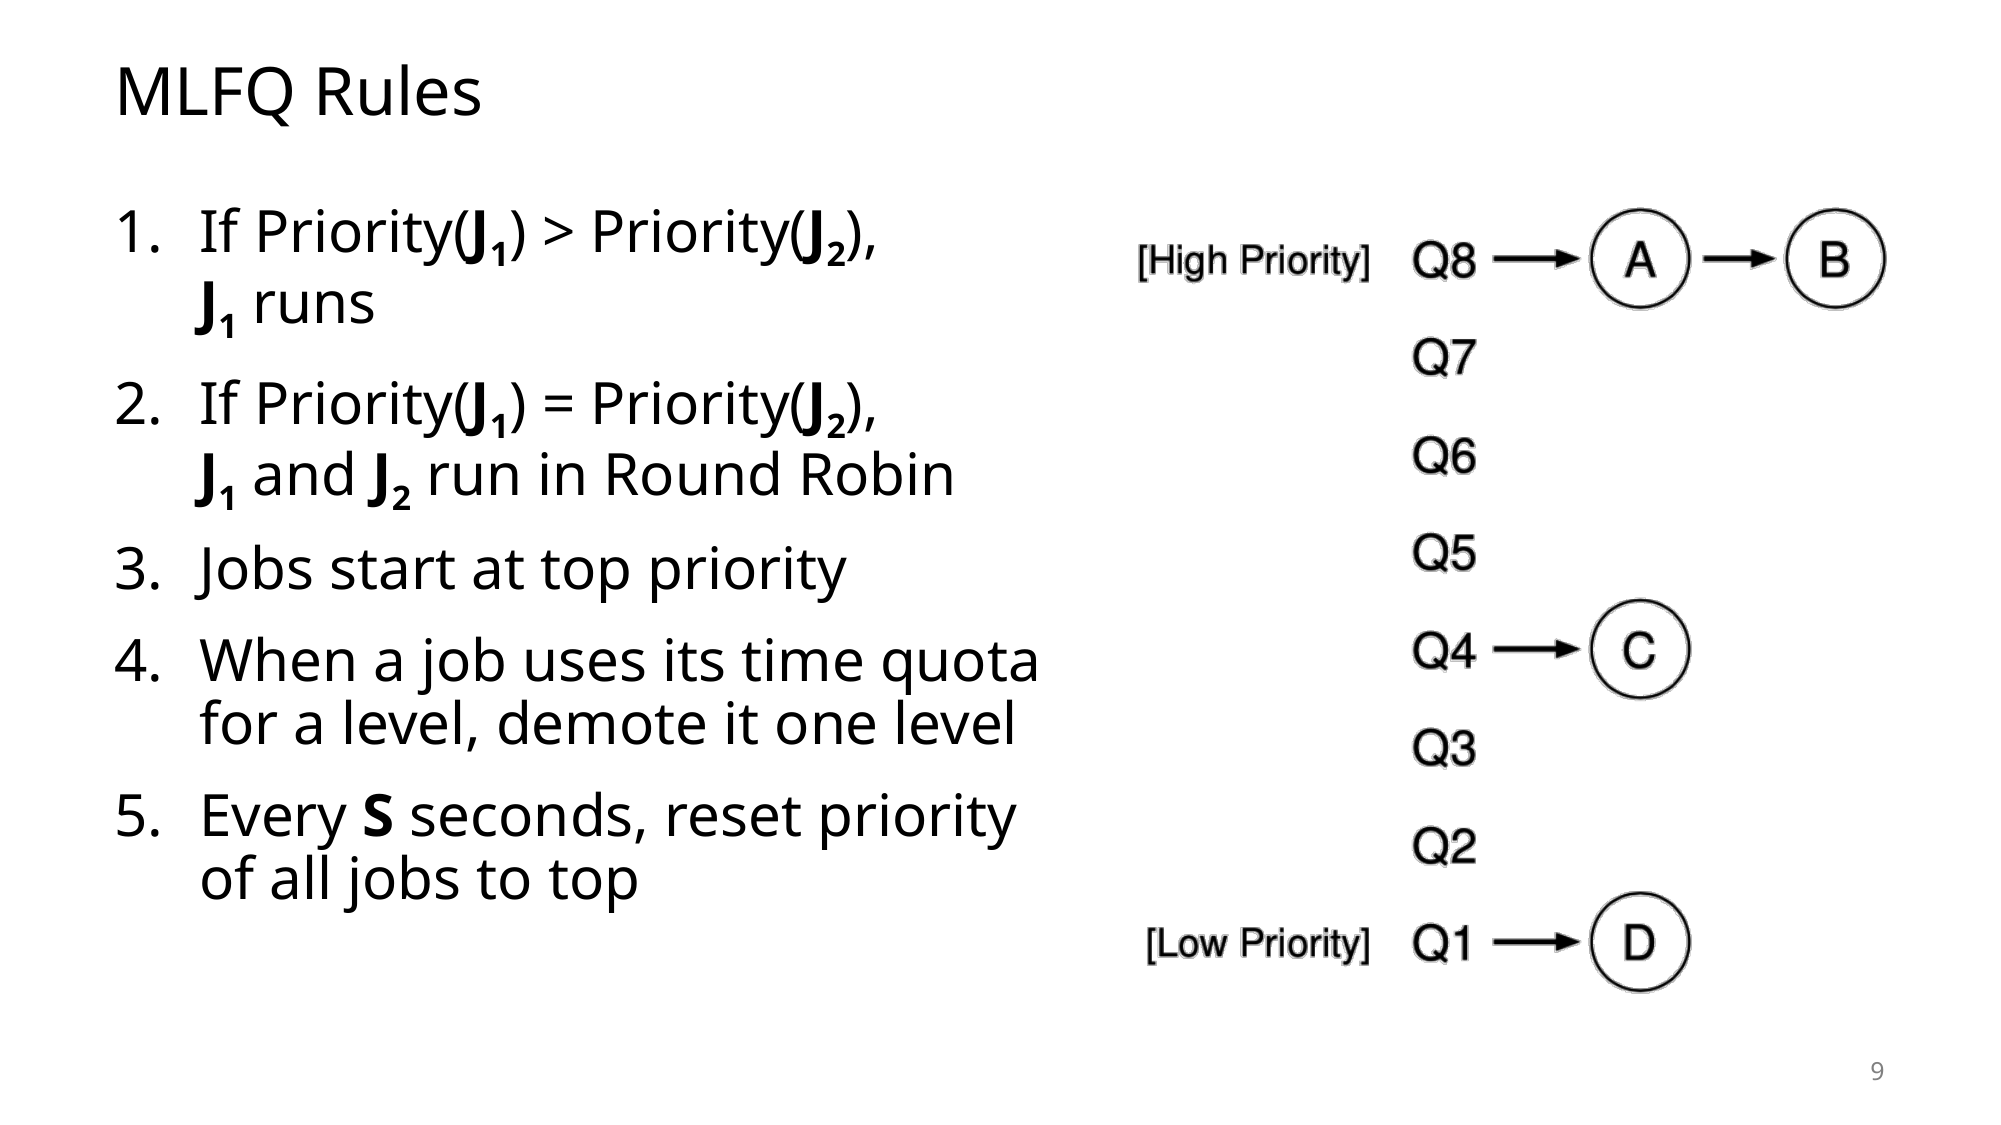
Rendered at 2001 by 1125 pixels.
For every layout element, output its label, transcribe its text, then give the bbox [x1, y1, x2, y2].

list If Priority(J1) > Priority(J2), J1 runs If Priority(J1) = Priority(J2), J1 and J2 run in Round Robin Jobs start at top priority When a job uses its time quota for a level, demote it one level Every S seconds, reset priority of all jobs to top [99, 187, 1091, 1013]
picture [1128, 187, 1900, 1009]
title MLFQ Rules [99, 37, 1900, 150]
slide_number 9 [1749, 1042, 1900, 1103]
